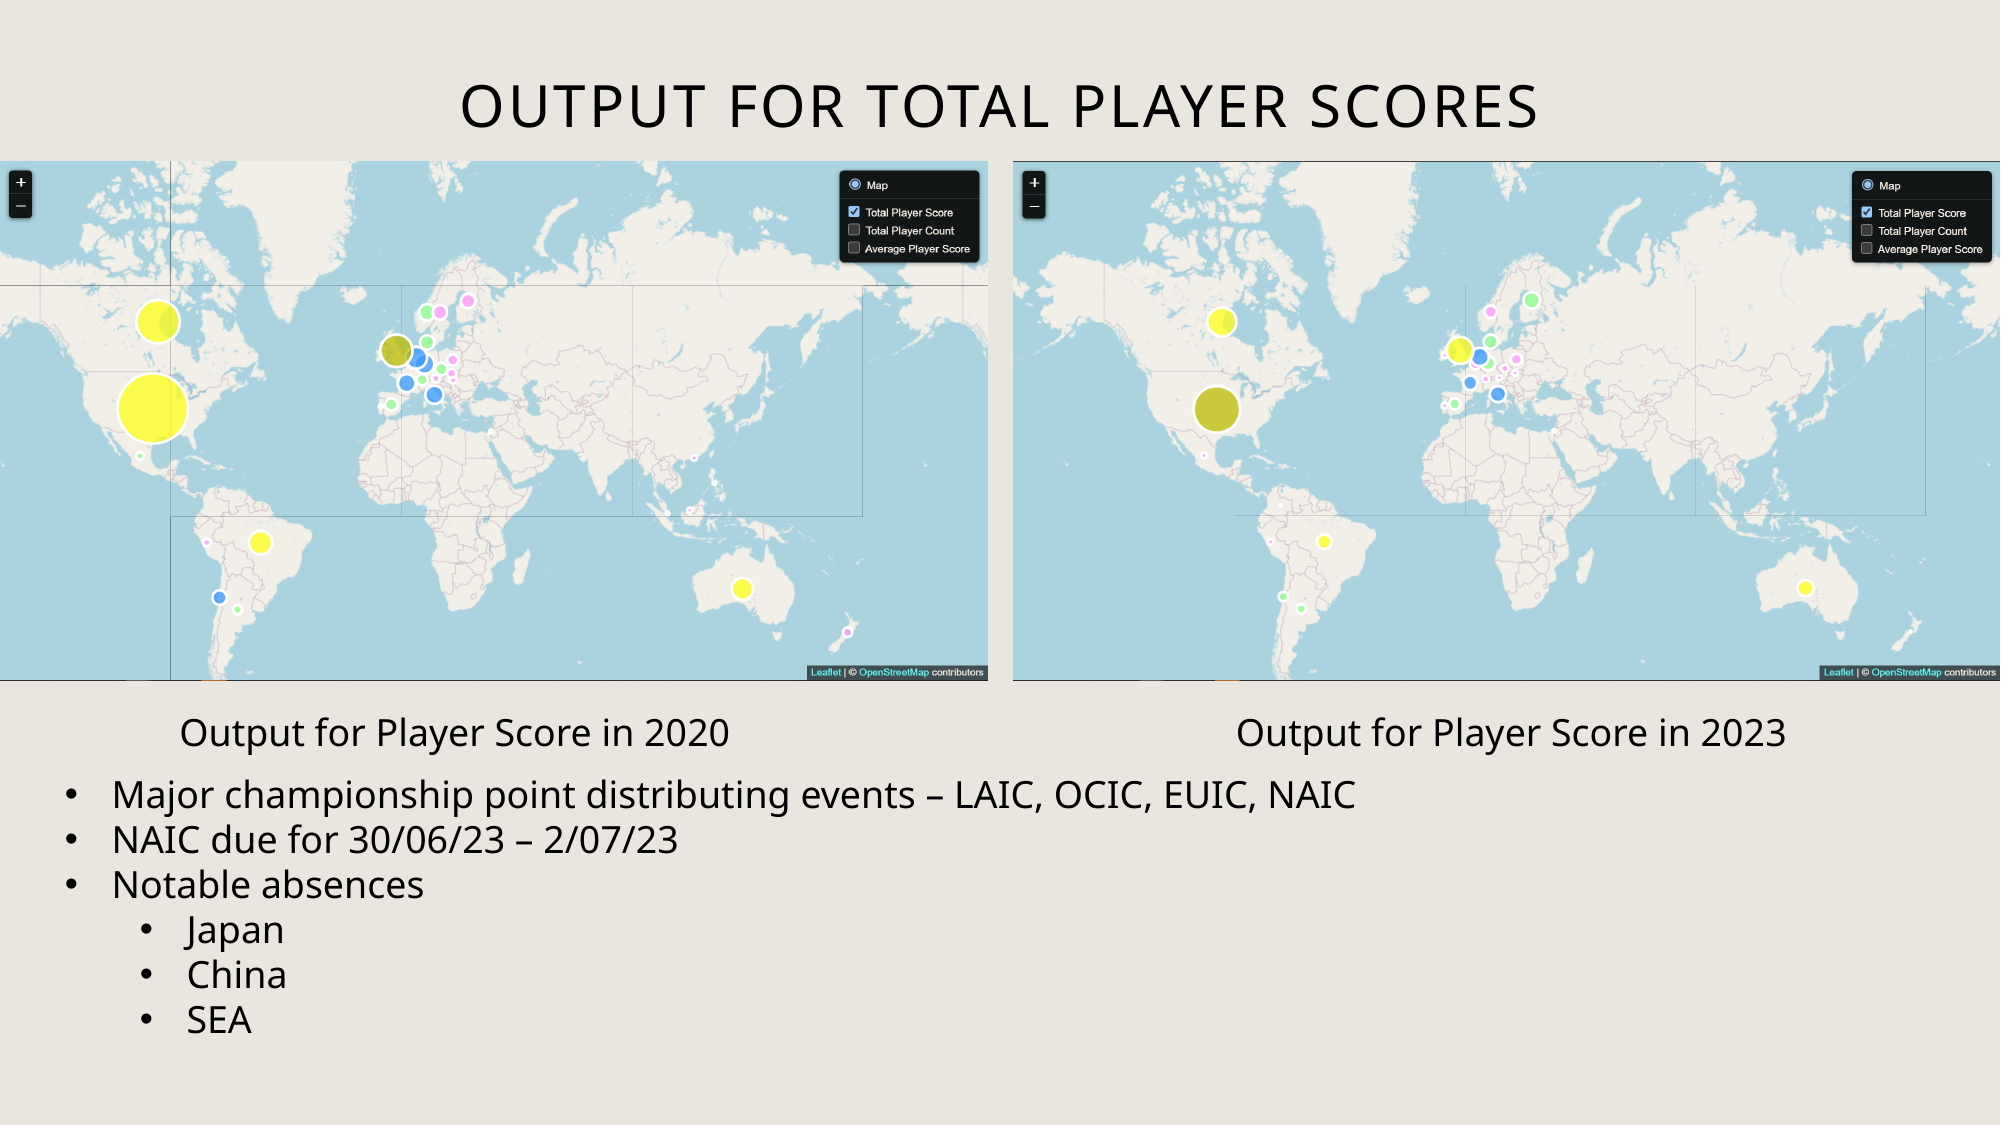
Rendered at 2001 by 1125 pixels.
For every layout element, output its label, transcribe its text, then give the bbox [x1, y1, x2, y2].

text_box Major championship point distributing events – LAIC, OCIC, EUIC, NAIC NAIC due for 30/06/23 – 2/07/23 Notable absences Japan China SEA [49, 763, 2000, 1048]
title Output for total Player Scores [137, 0, 1863, 218]
text_box Output for Player Score in 2020 [164, 701, 746, 762]
text_box Output for Player Score in 2023 [1221, 701, 1803, 762]
picture [1013, 161, 2000, 681]
picture [0, 161, 988, 681]
